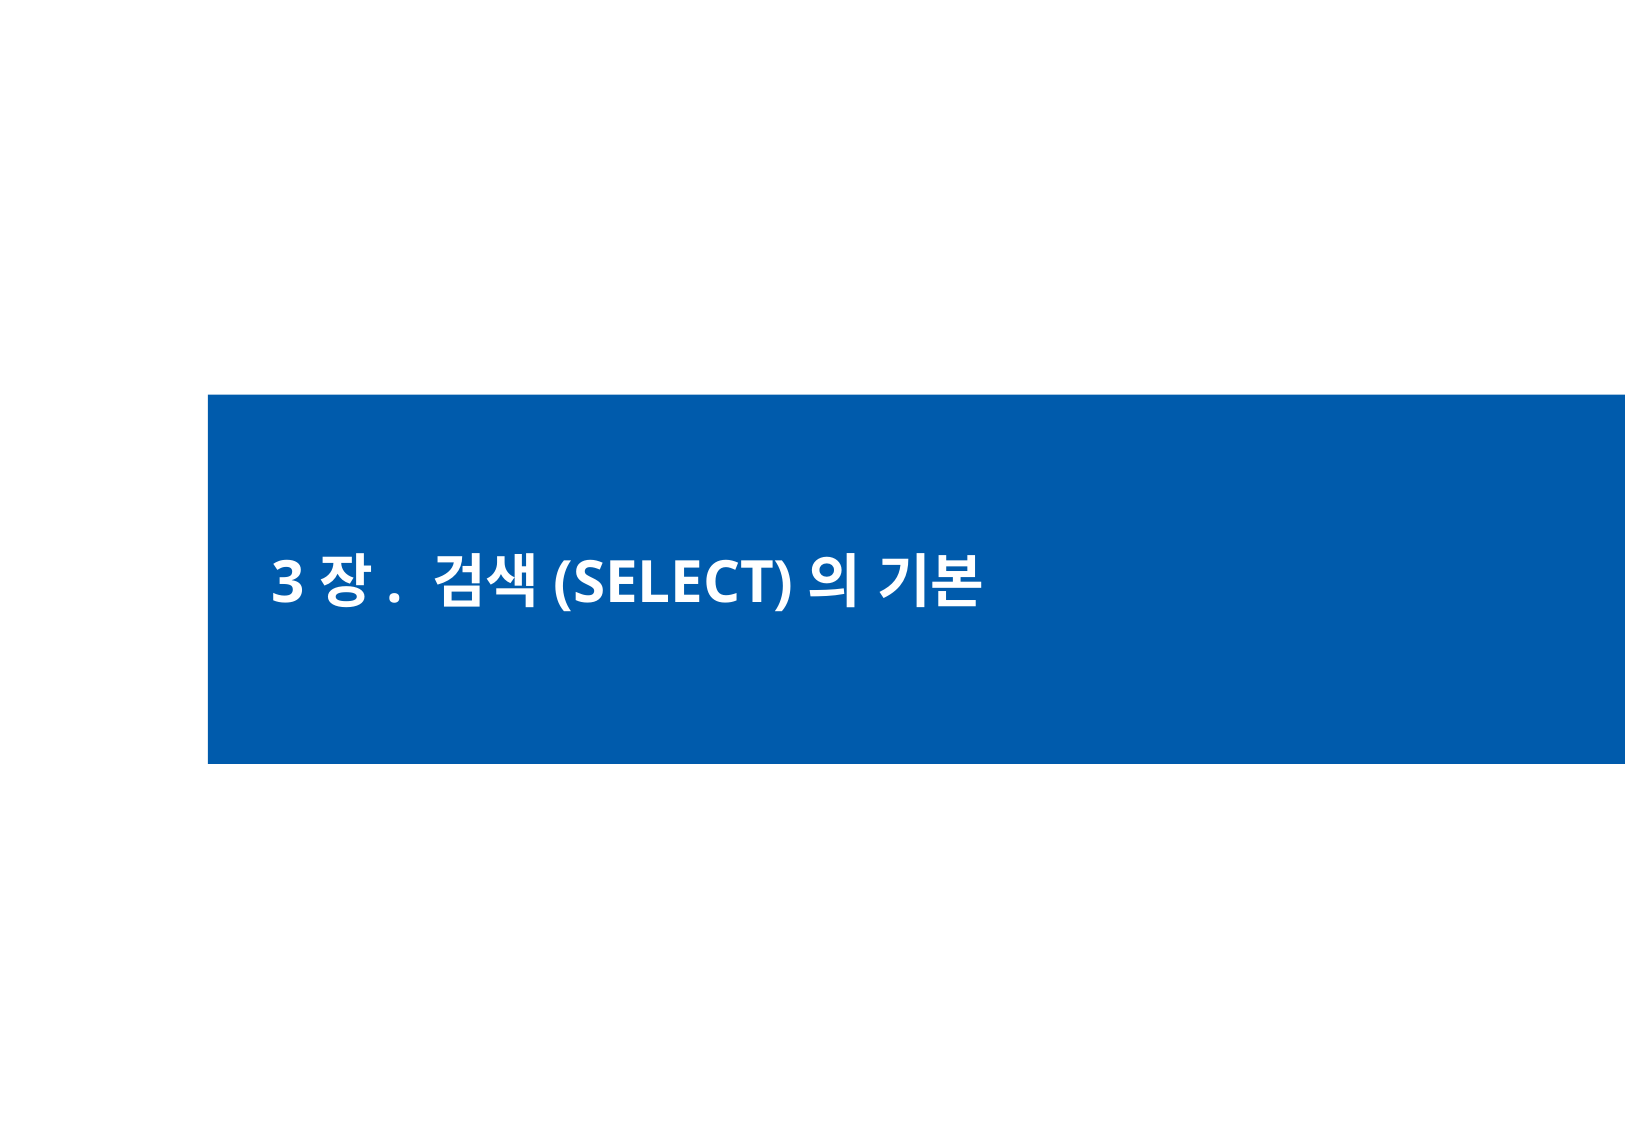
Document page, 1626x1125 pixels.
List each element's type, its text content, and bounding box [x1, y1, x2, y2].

list 3장. 검색(SELECT)의 기본 [256, 540, 1625, 627]
